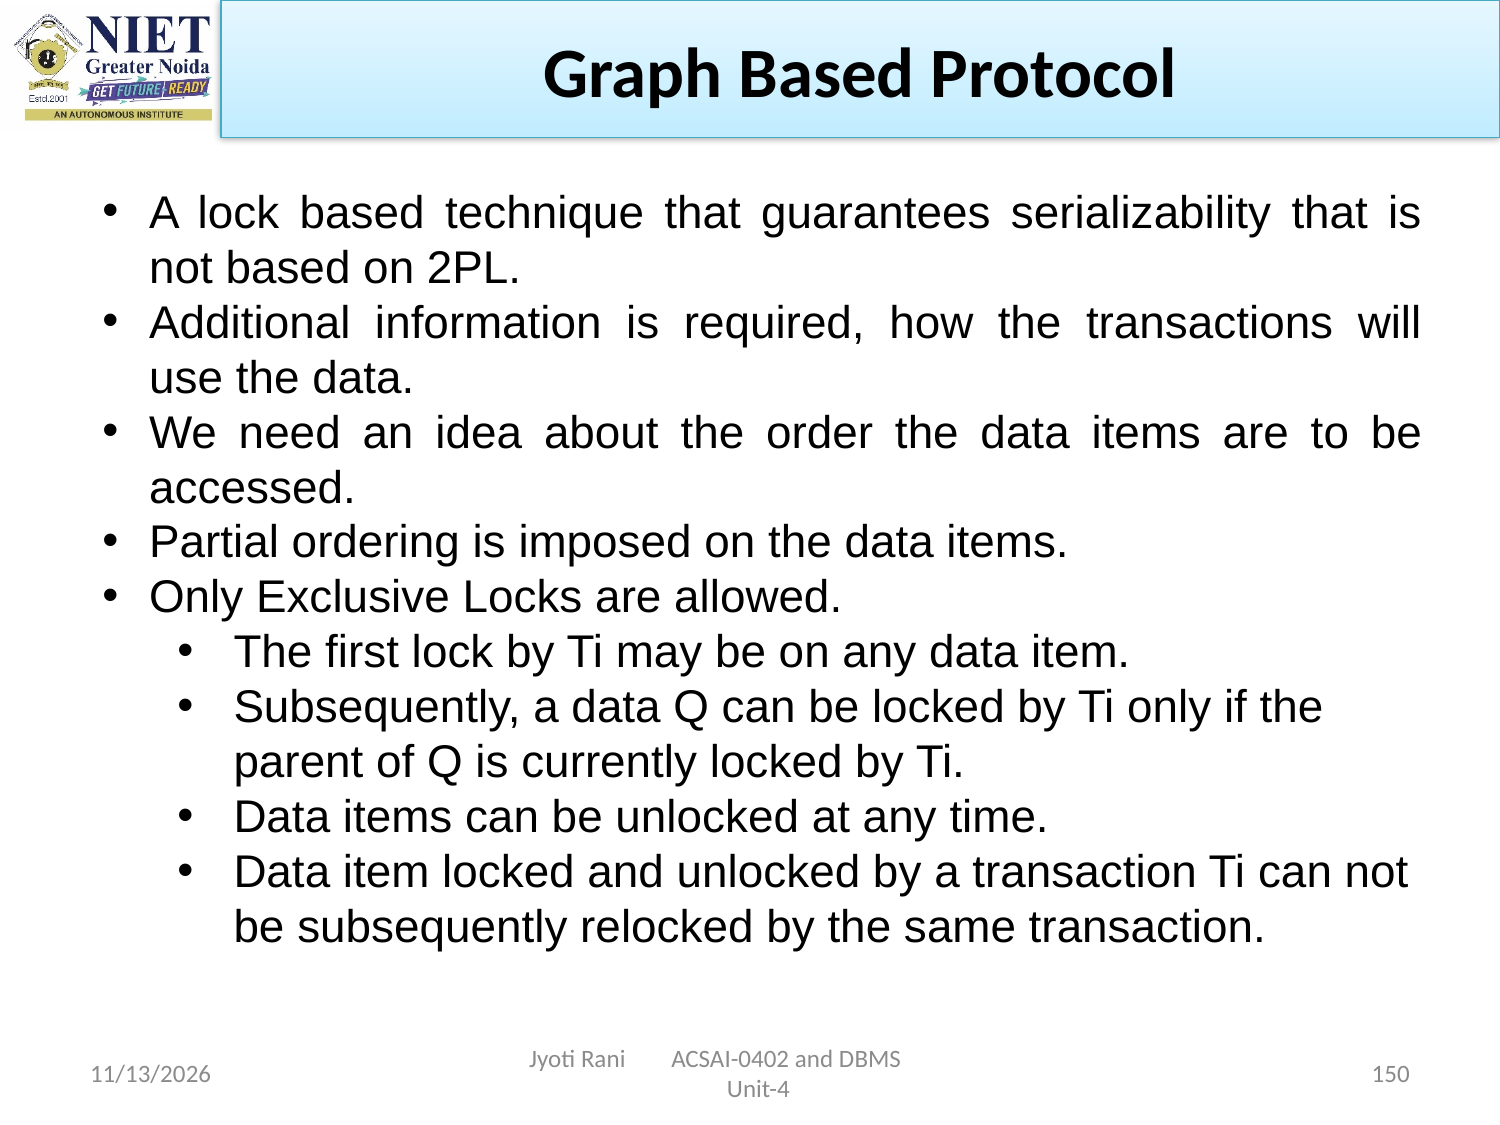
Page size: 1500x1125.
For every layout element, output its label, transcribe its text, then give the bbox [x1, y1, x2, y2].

footer Jyoti Rani ACSAI-0402 and DBMS Unit-4 [512, 1042, 988, 1103]
picture [0, 2, 226, 131]
slide_number 150 [1074, 1042, 1425, 1103]
title Graph Based Protocol [220, 0, 1500, 138]
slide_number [75, 1042, 425, 1103]
text_box A lock based technique that guarantees serializability that is not based on 2PL. Additional information is required, how the transactions will use the data. We need an idea about the order the data items are to be accessed. Partial ordering is imposed on the data items. Only Exclusive Locks are allowed. The first lock by Ti may be on any data item. Subsequently, a data Q can be locked by Ti only if the parent of Q is currently locked by Ti. Data items can be unlocked at any time. Data item locked and unlocked by a transaction Ti can not be subsequently relocked by the same transaction. [87, 174, 1438, 960]
